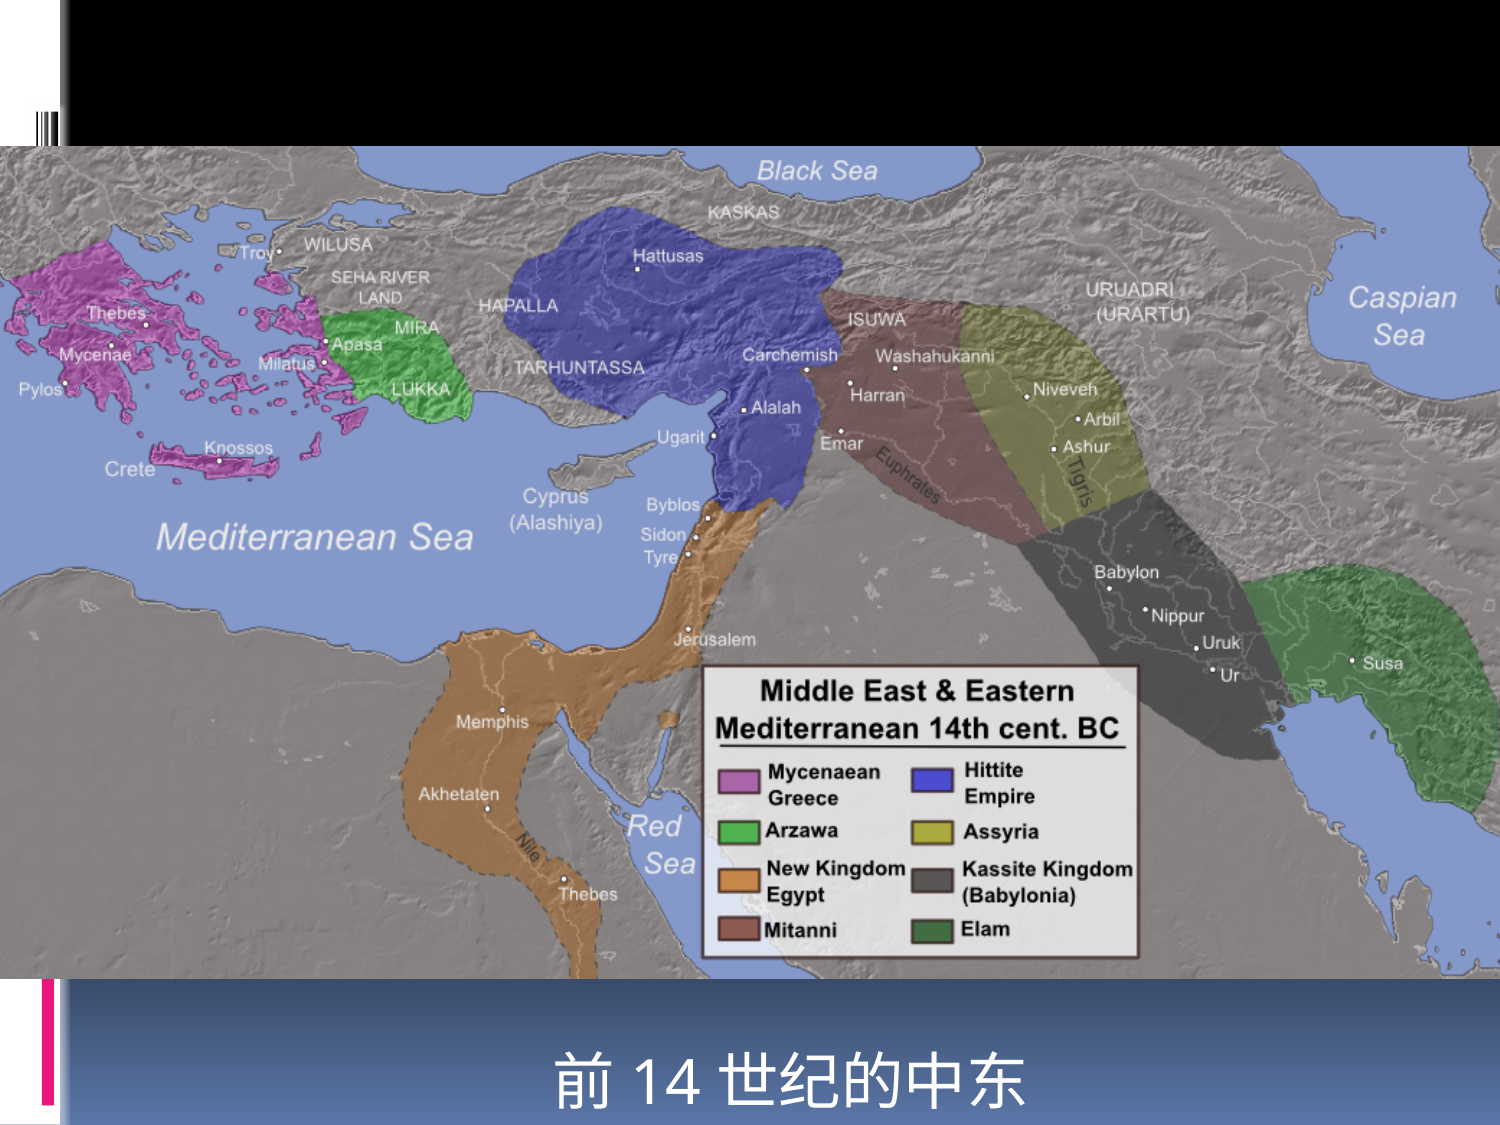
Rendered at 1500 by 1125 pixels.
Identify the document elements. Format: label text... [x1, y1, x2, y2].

picture [0, 145, 1500, 980]
list 前14世纪的中东 [147, 1035, 1423, 1125]
